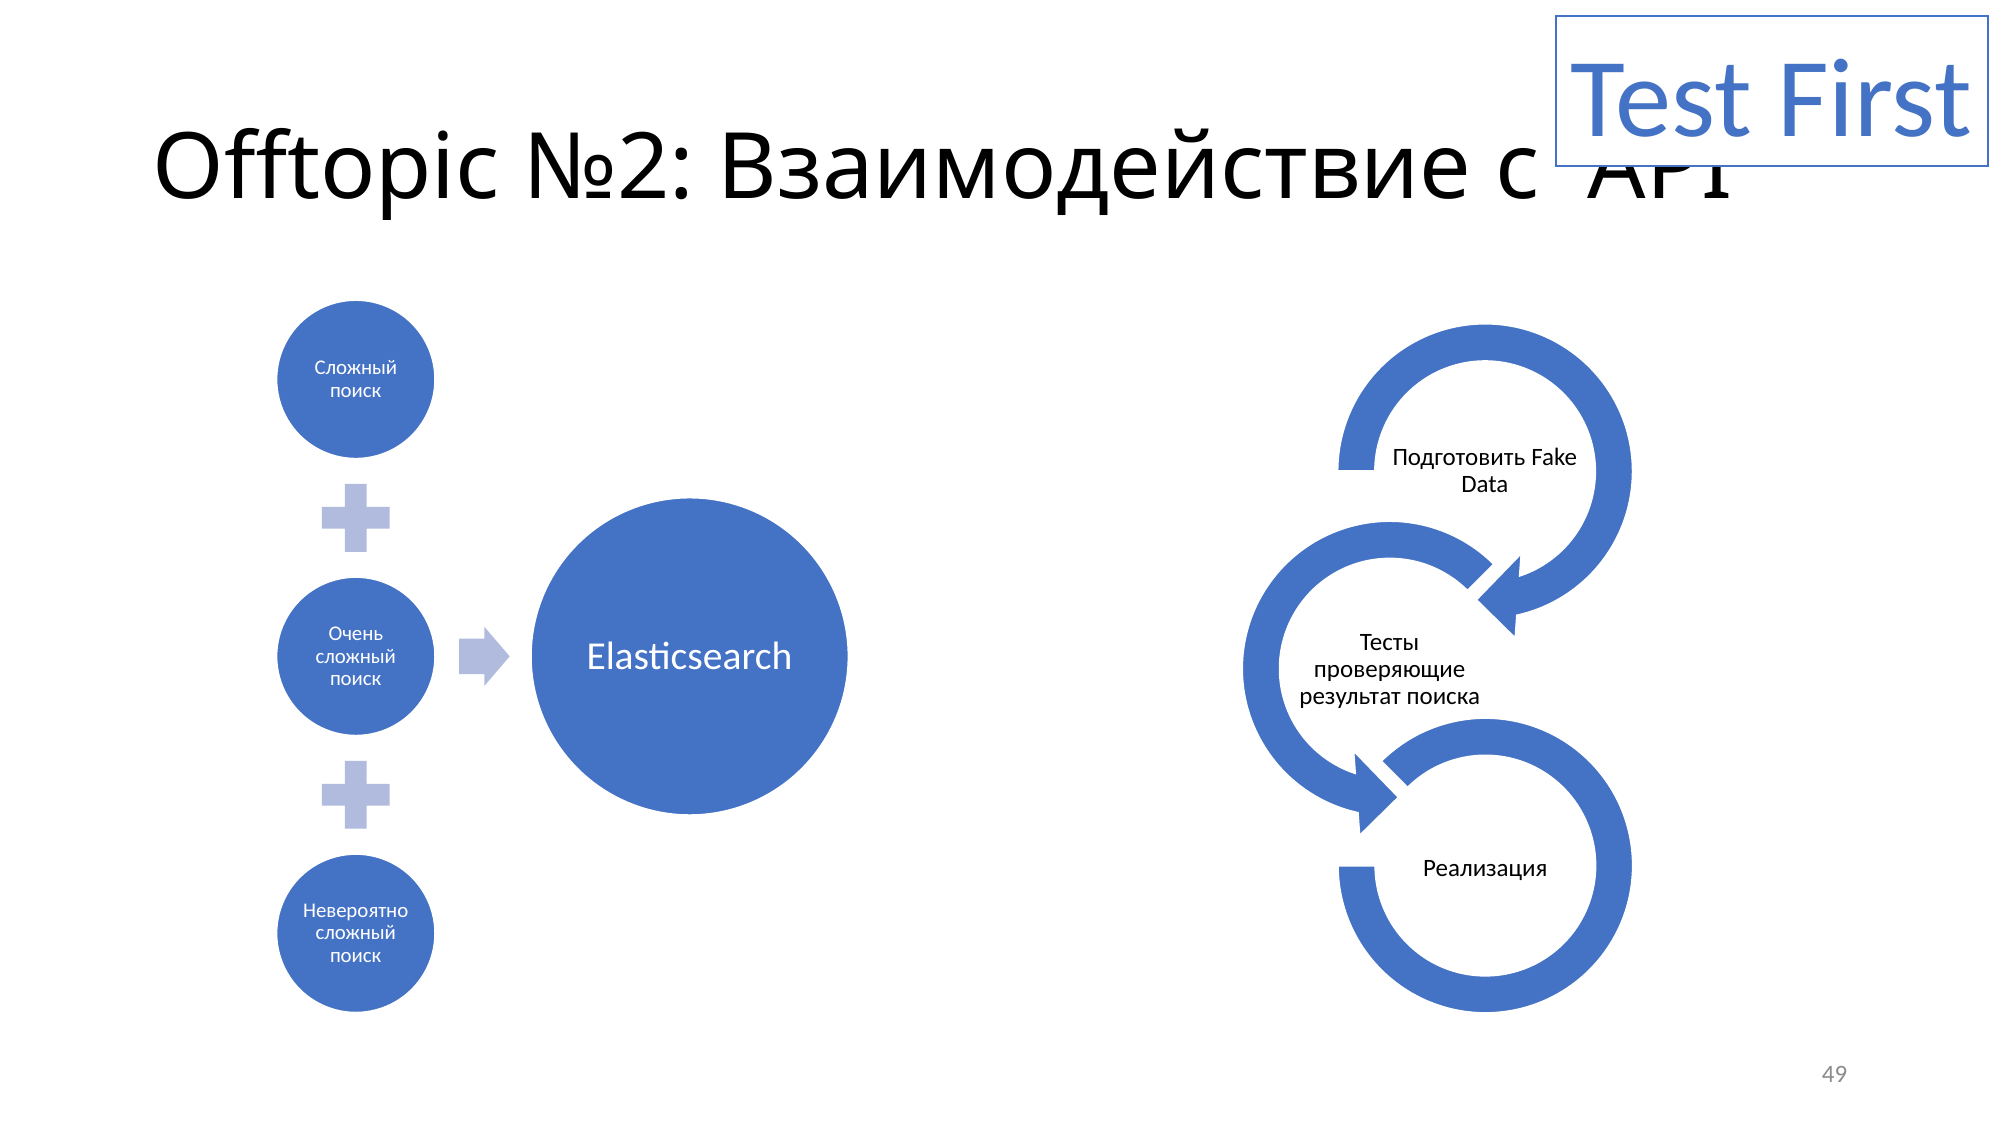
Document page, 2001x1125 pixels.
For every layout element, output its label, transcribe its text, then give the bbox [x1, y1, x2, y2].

slide_number 49 [1412, 1042, 1863, 1103]
title Offtopic №2: Взаимодействие с API [137, 59, 1863, 278]
text_box Test First [1555, 15, 1989, 167]
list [1012, 299, 1863, 1014]
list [137, 299, 988, 1014]
